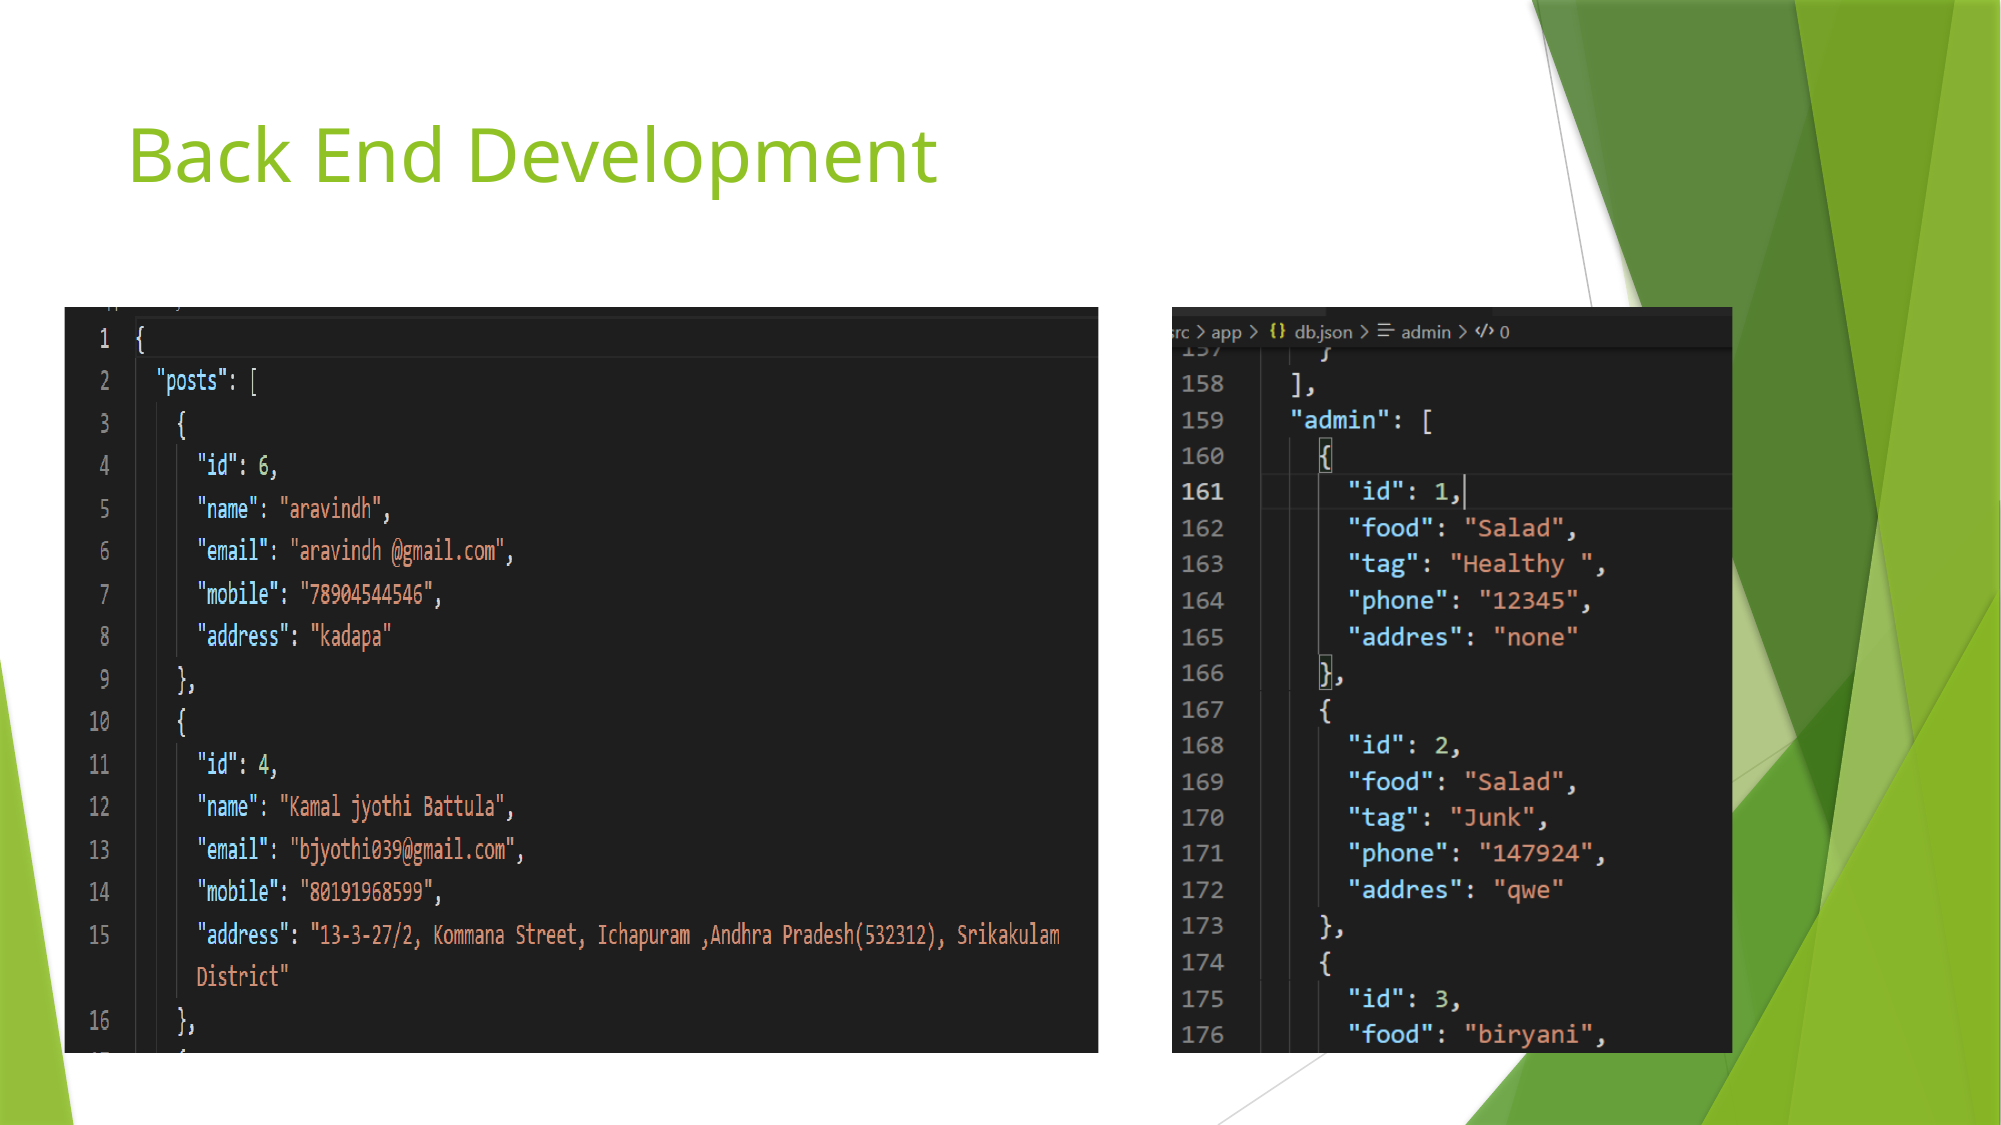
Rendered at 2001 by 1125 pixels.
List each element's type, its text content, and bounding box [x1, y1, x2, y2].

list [64, 306, 1099, 1054]
picture [1171, 306, 1733, 1054]
title Back End Development [111, 99, 1522, 250]
